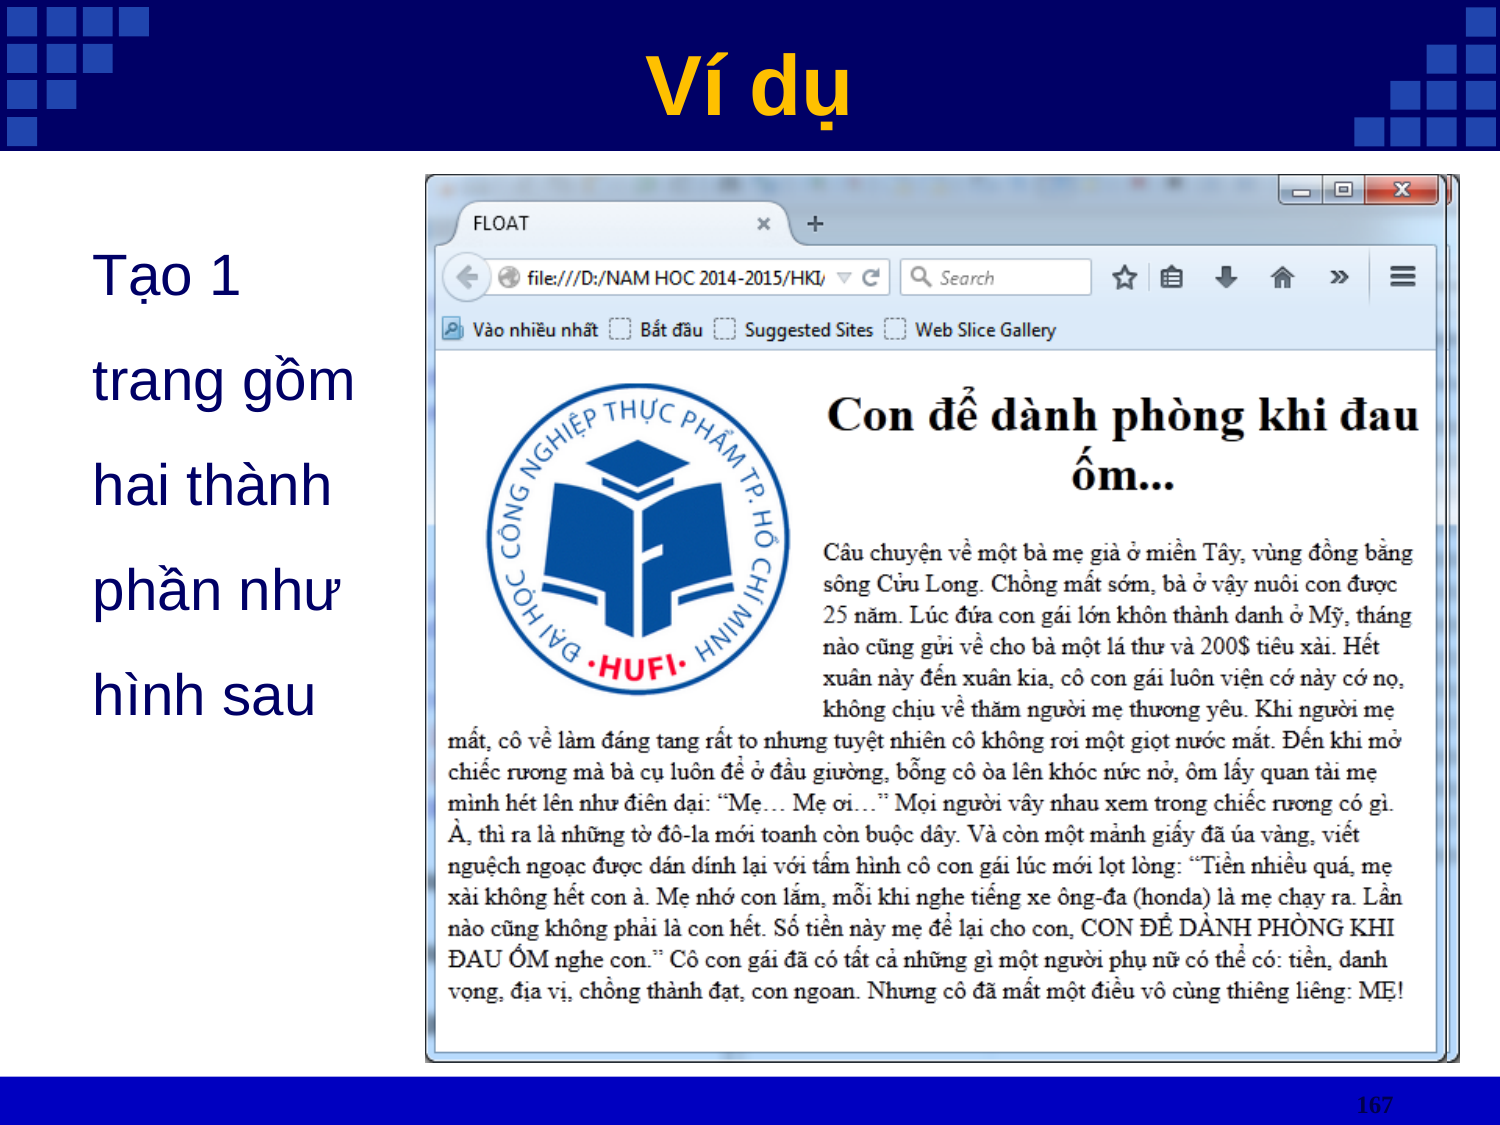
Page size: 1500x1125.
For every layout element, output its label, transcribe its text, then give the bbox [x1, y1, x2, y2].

slide_number 167 [1324, 1080, 1426, 1125]
picture [424, 174, 1460, 1063]
text_box Tạo 1 trang gồm hai thành phần như hình sau [0, 194, 390, 735]
text_box Ví dụ [74, 12, 1425, 150]
